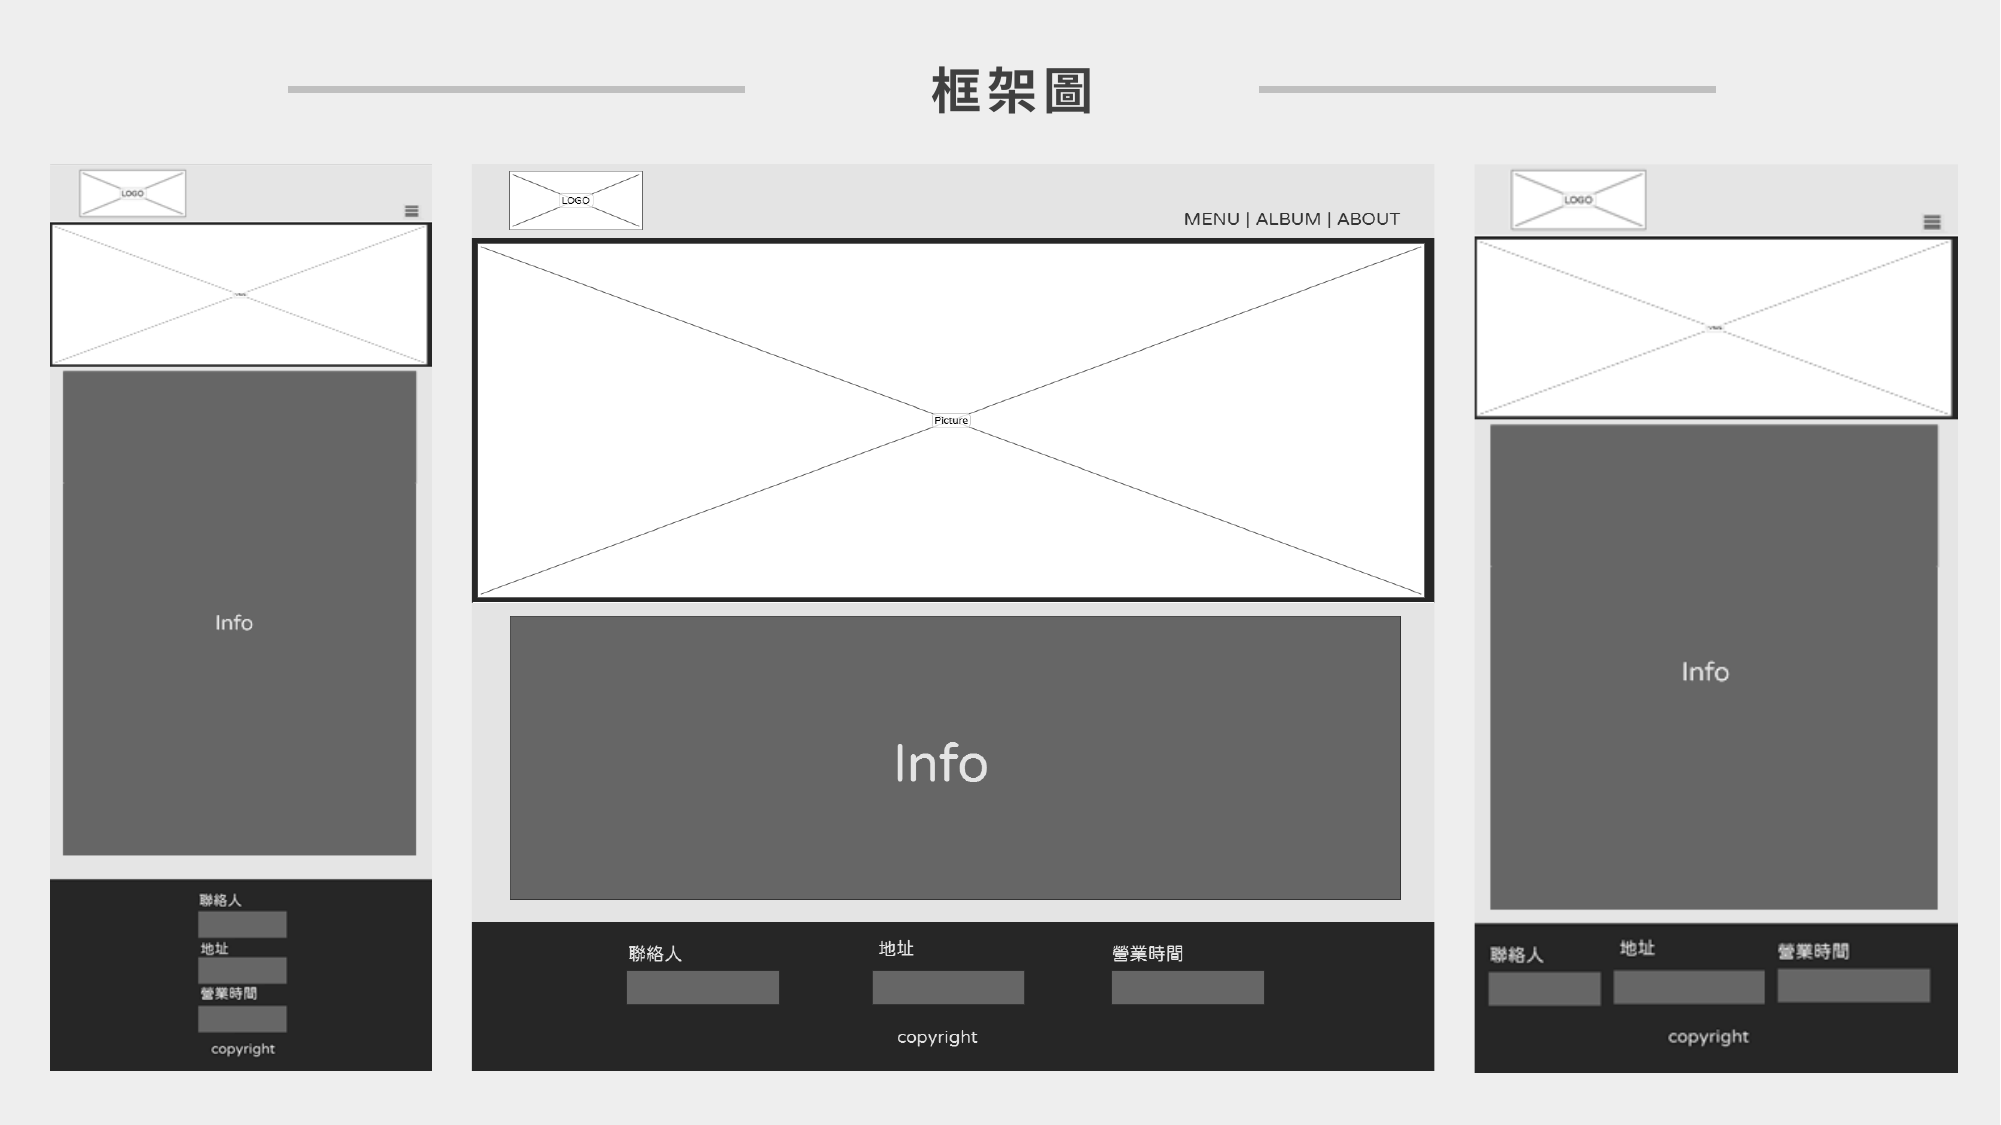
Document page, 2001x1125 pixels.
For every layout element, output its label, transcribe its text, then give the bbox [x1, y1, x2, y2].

text_box 框架圖 [752, 51, 1273, 127]
picture [49, 164, 432, 1071]
picture [1474, 164, 1958, 1073]
picture [471, 164, 1435, 1071]
